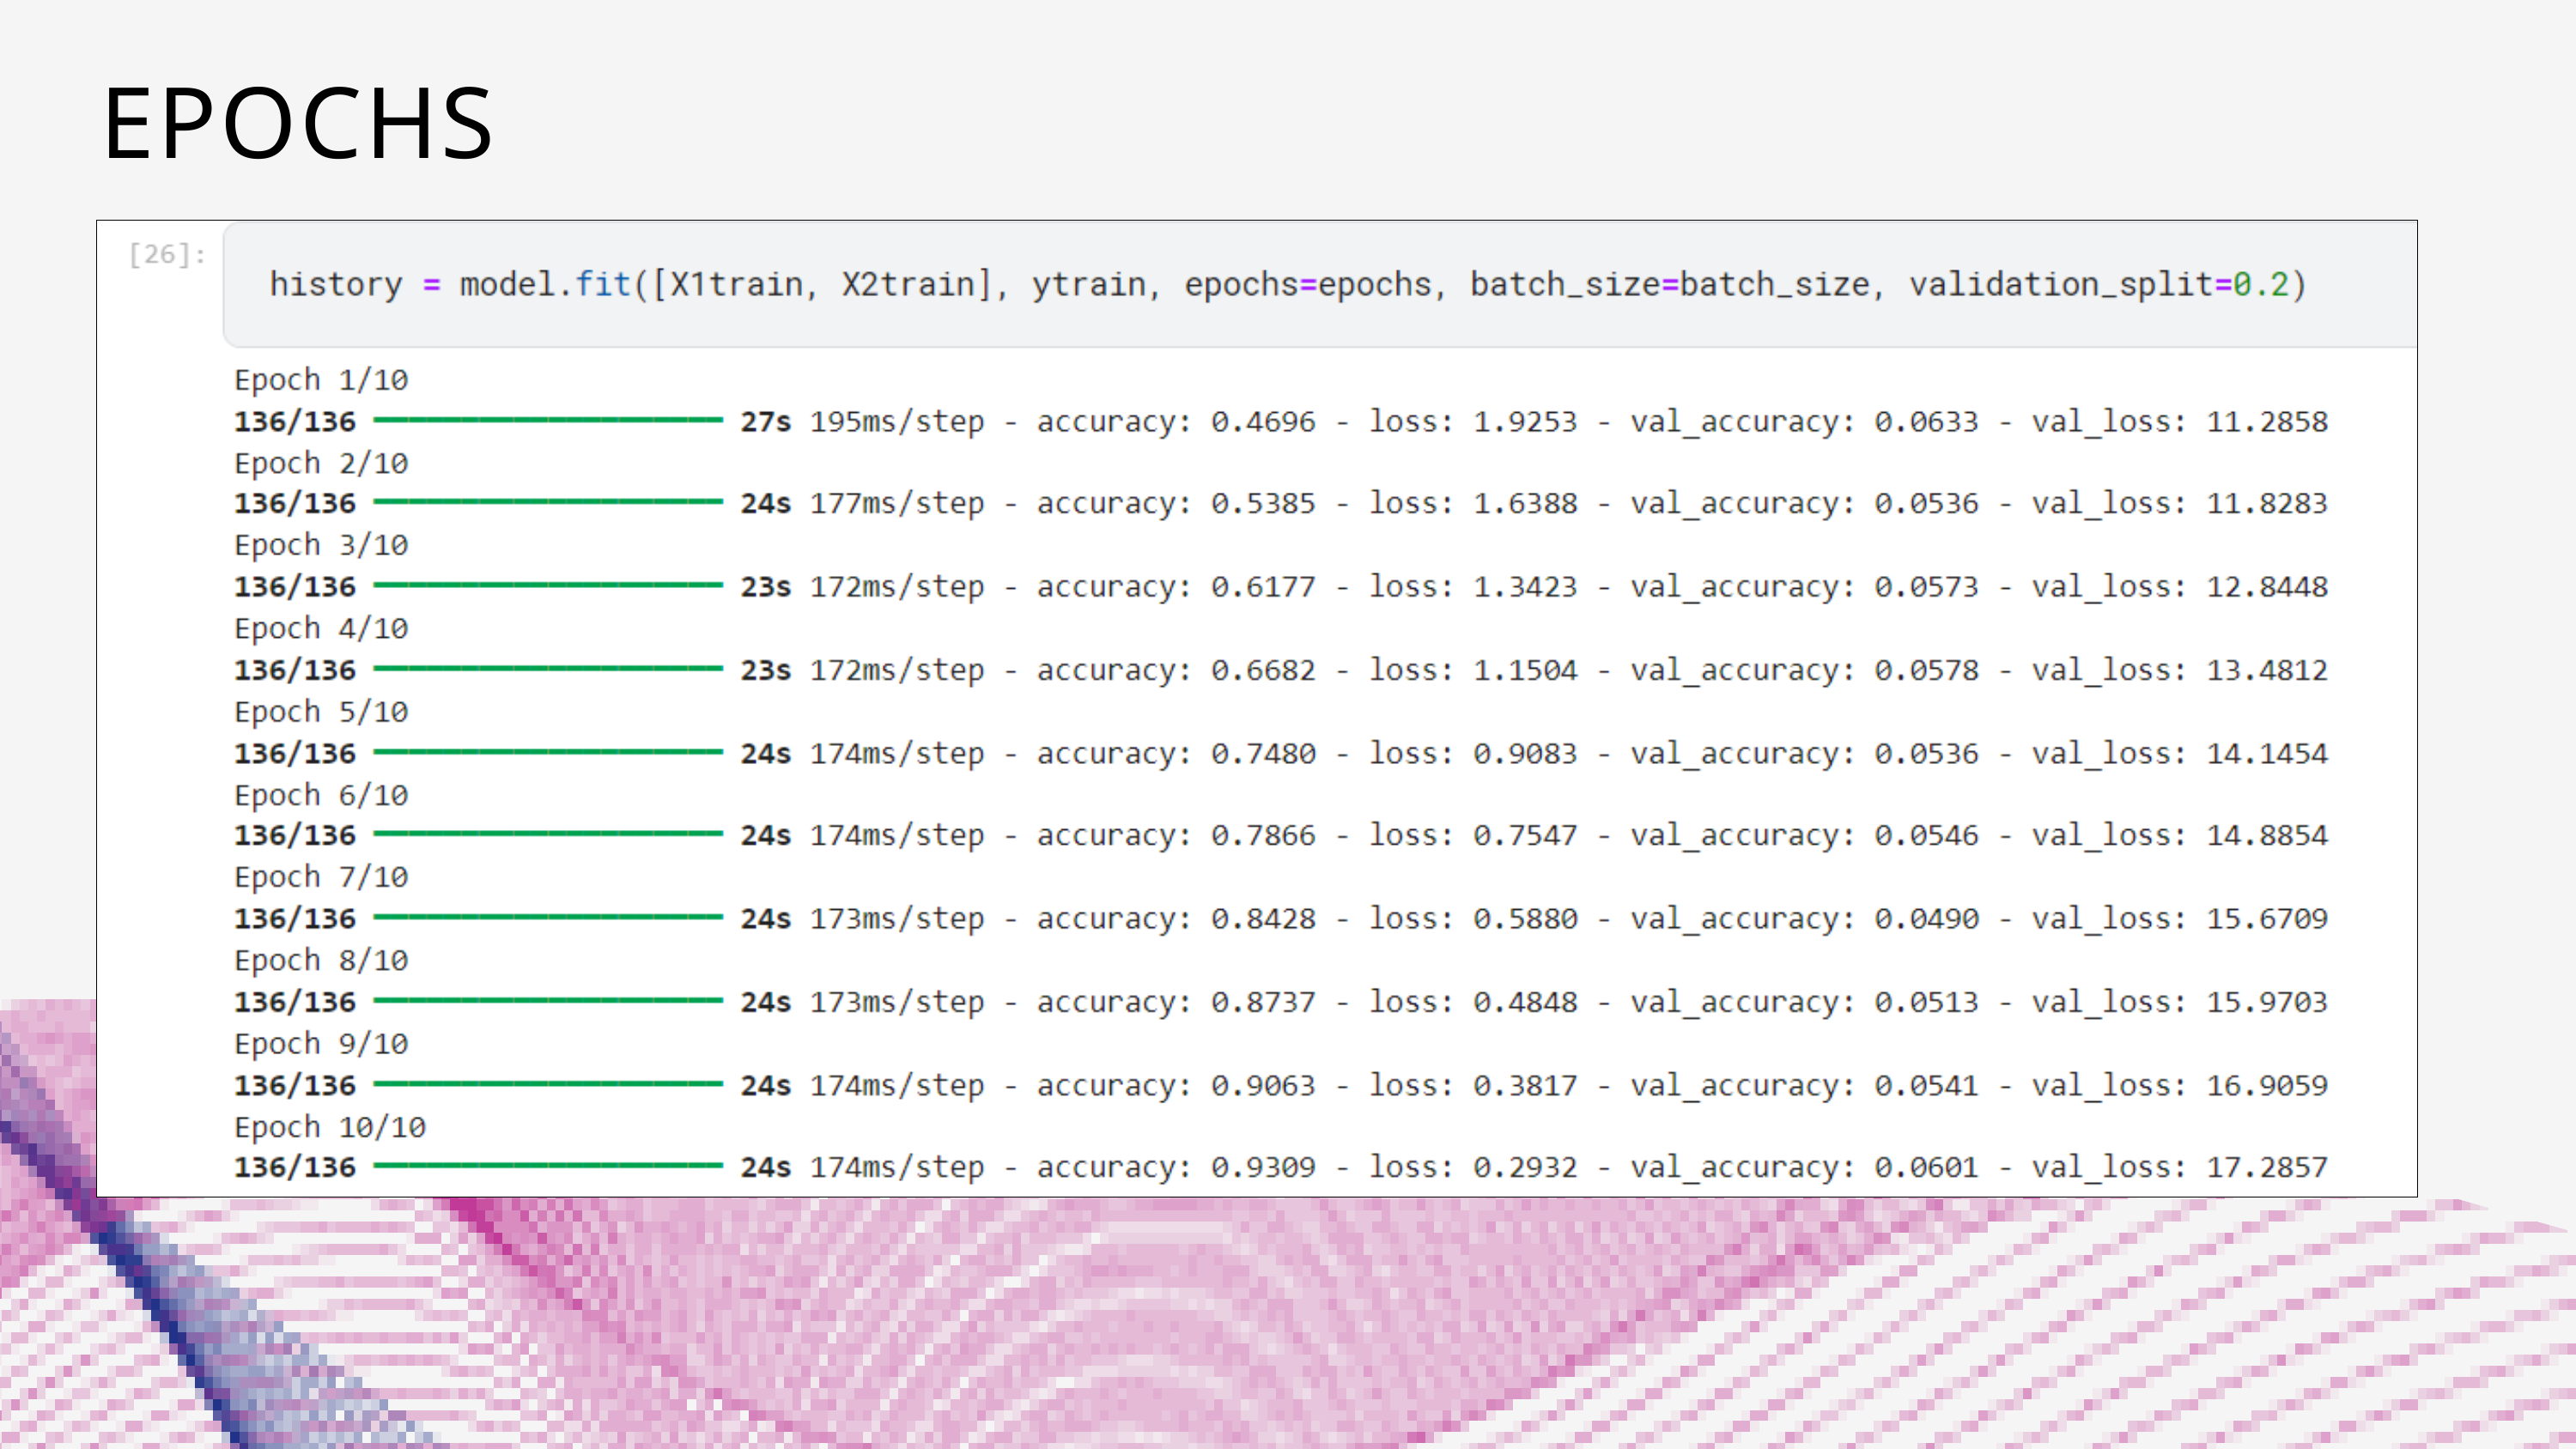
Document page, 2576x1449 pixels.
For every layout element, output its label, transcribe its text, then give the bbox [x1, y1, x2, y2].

picture [96, 219, 2419, 1197]
text_box [0, 501, 2576, 1449]
text_box EPOCHS [100, 70, 1130, 179]
